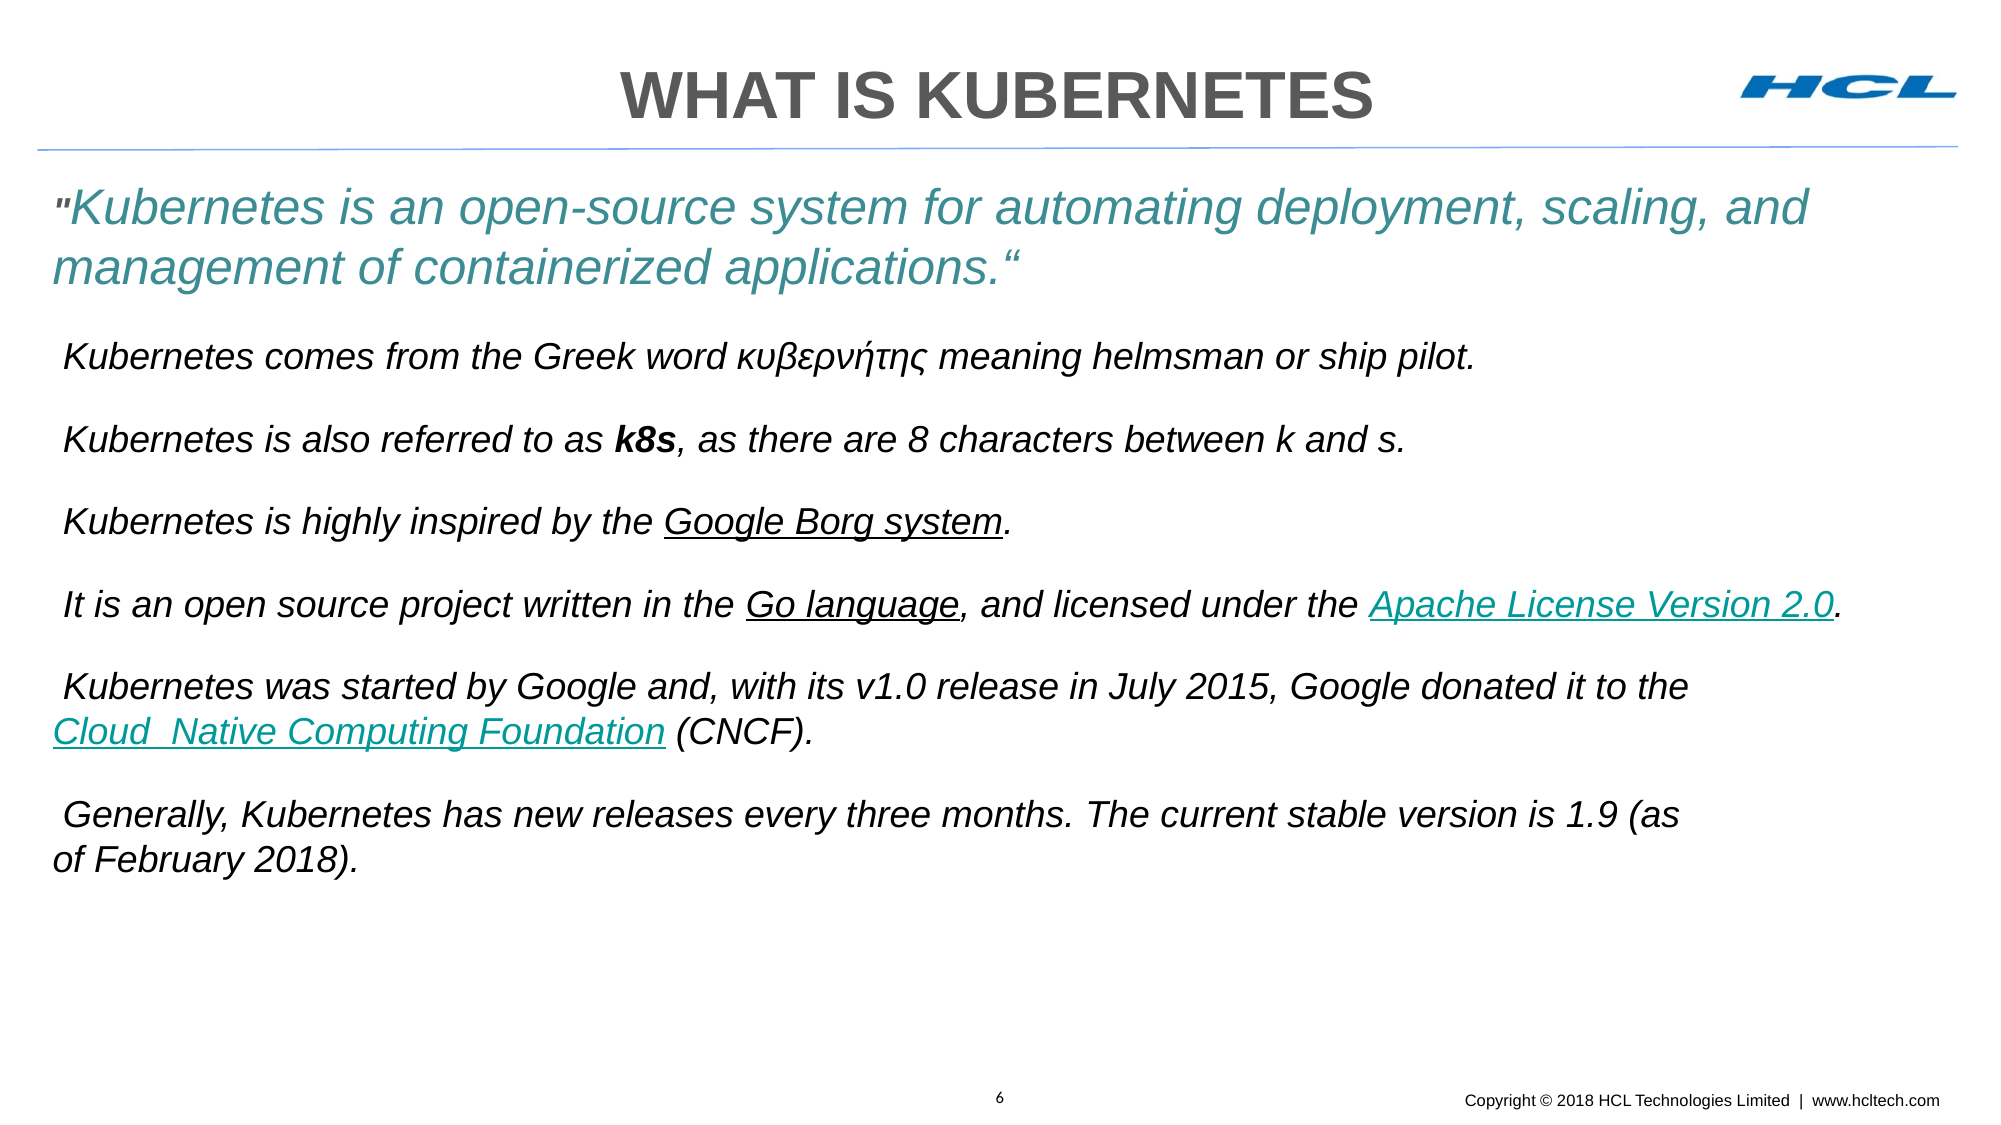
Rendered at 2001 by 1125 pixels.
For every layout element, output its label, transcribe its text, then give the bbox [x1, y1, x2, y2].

picture [1737, 73, 1959, 102]
text_box WHAT IS KUBERNETES [602, 43, 1395, 140]
list "Kubernetes is an open-source system for automating deployment, scaling, and management of containerized applications.“ Kubernetes comes from the Greek word κυβερνήτης meaning helmsman or ship pilot. Kubernetes is also referred to as k8s, as there are 8 characters between k and s. Kubernetes is highly inspired by the Google Borg system. It is an open source project written in the Go language, and licensed under the Apache License Version 2.0. Kubernetes was started by Google and, with its v1.0 release in July 2015, Google donated it to the Cloud Native Computing Foundation (CNCF). Generally, Kubernetes has new releases every three months. The current stable version is 1.9 (as of February 2018). [37, 167, 1901, 1025]
